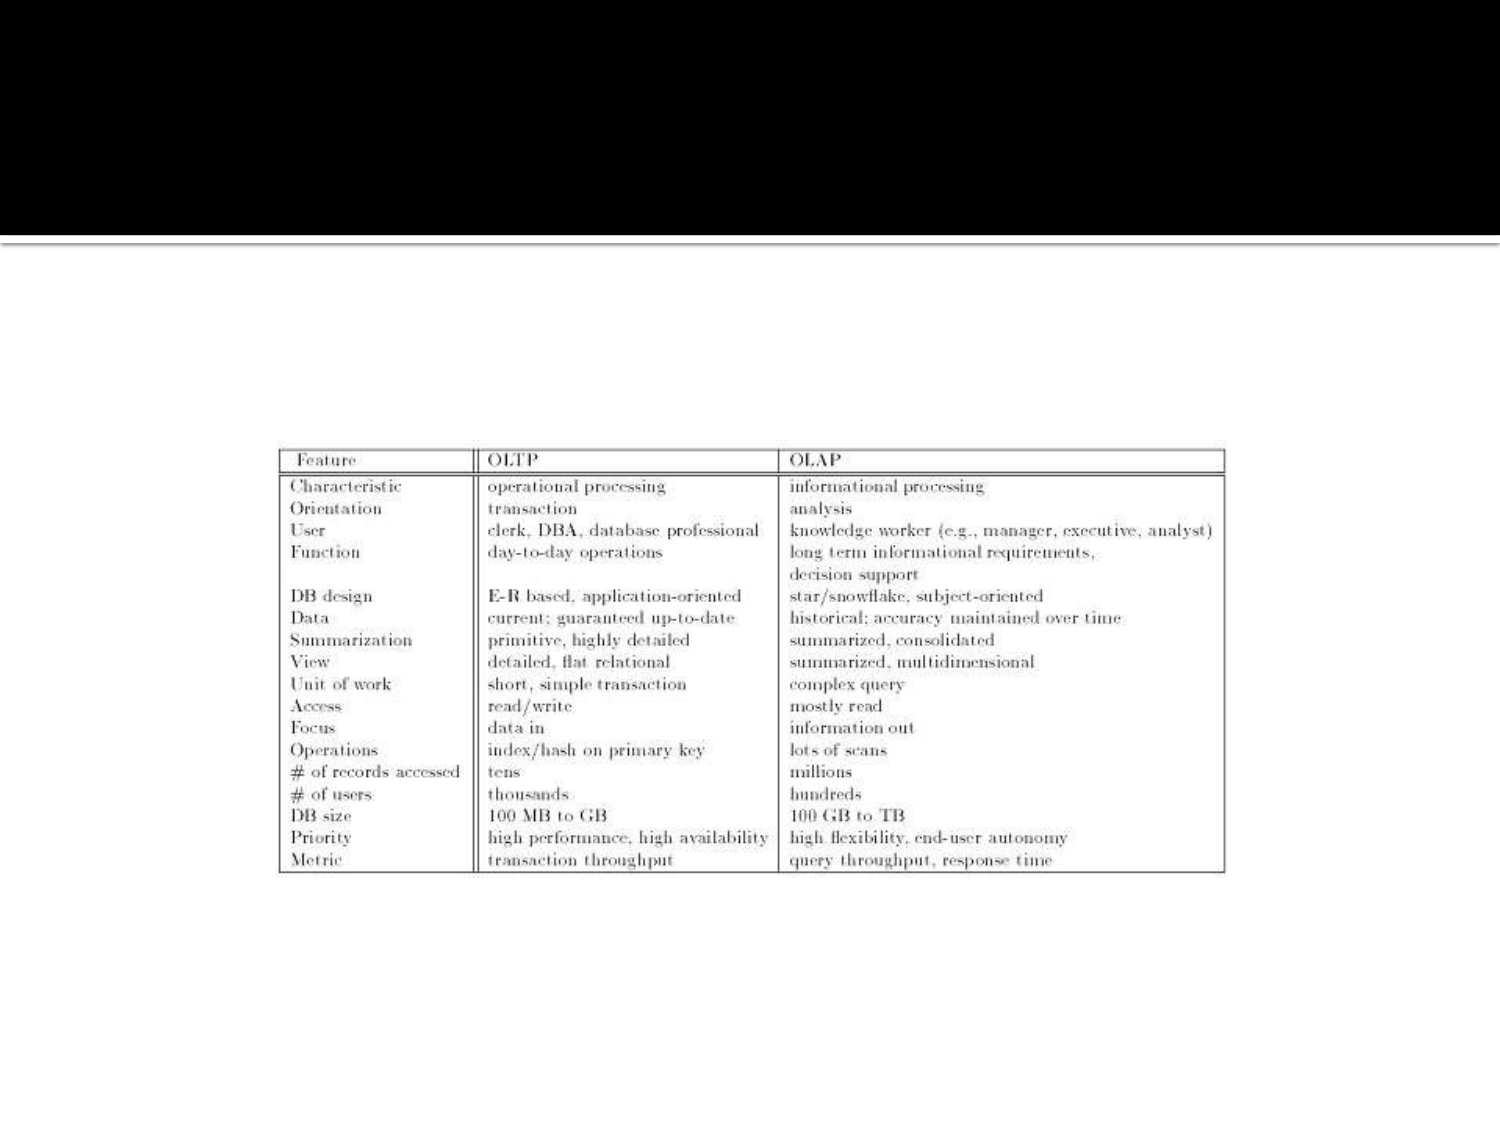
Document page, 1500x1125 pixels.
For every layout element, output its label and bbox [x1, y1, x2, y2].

picture [0, 244, 1500, 251]
text_box [276, 440, 1227, 878]
